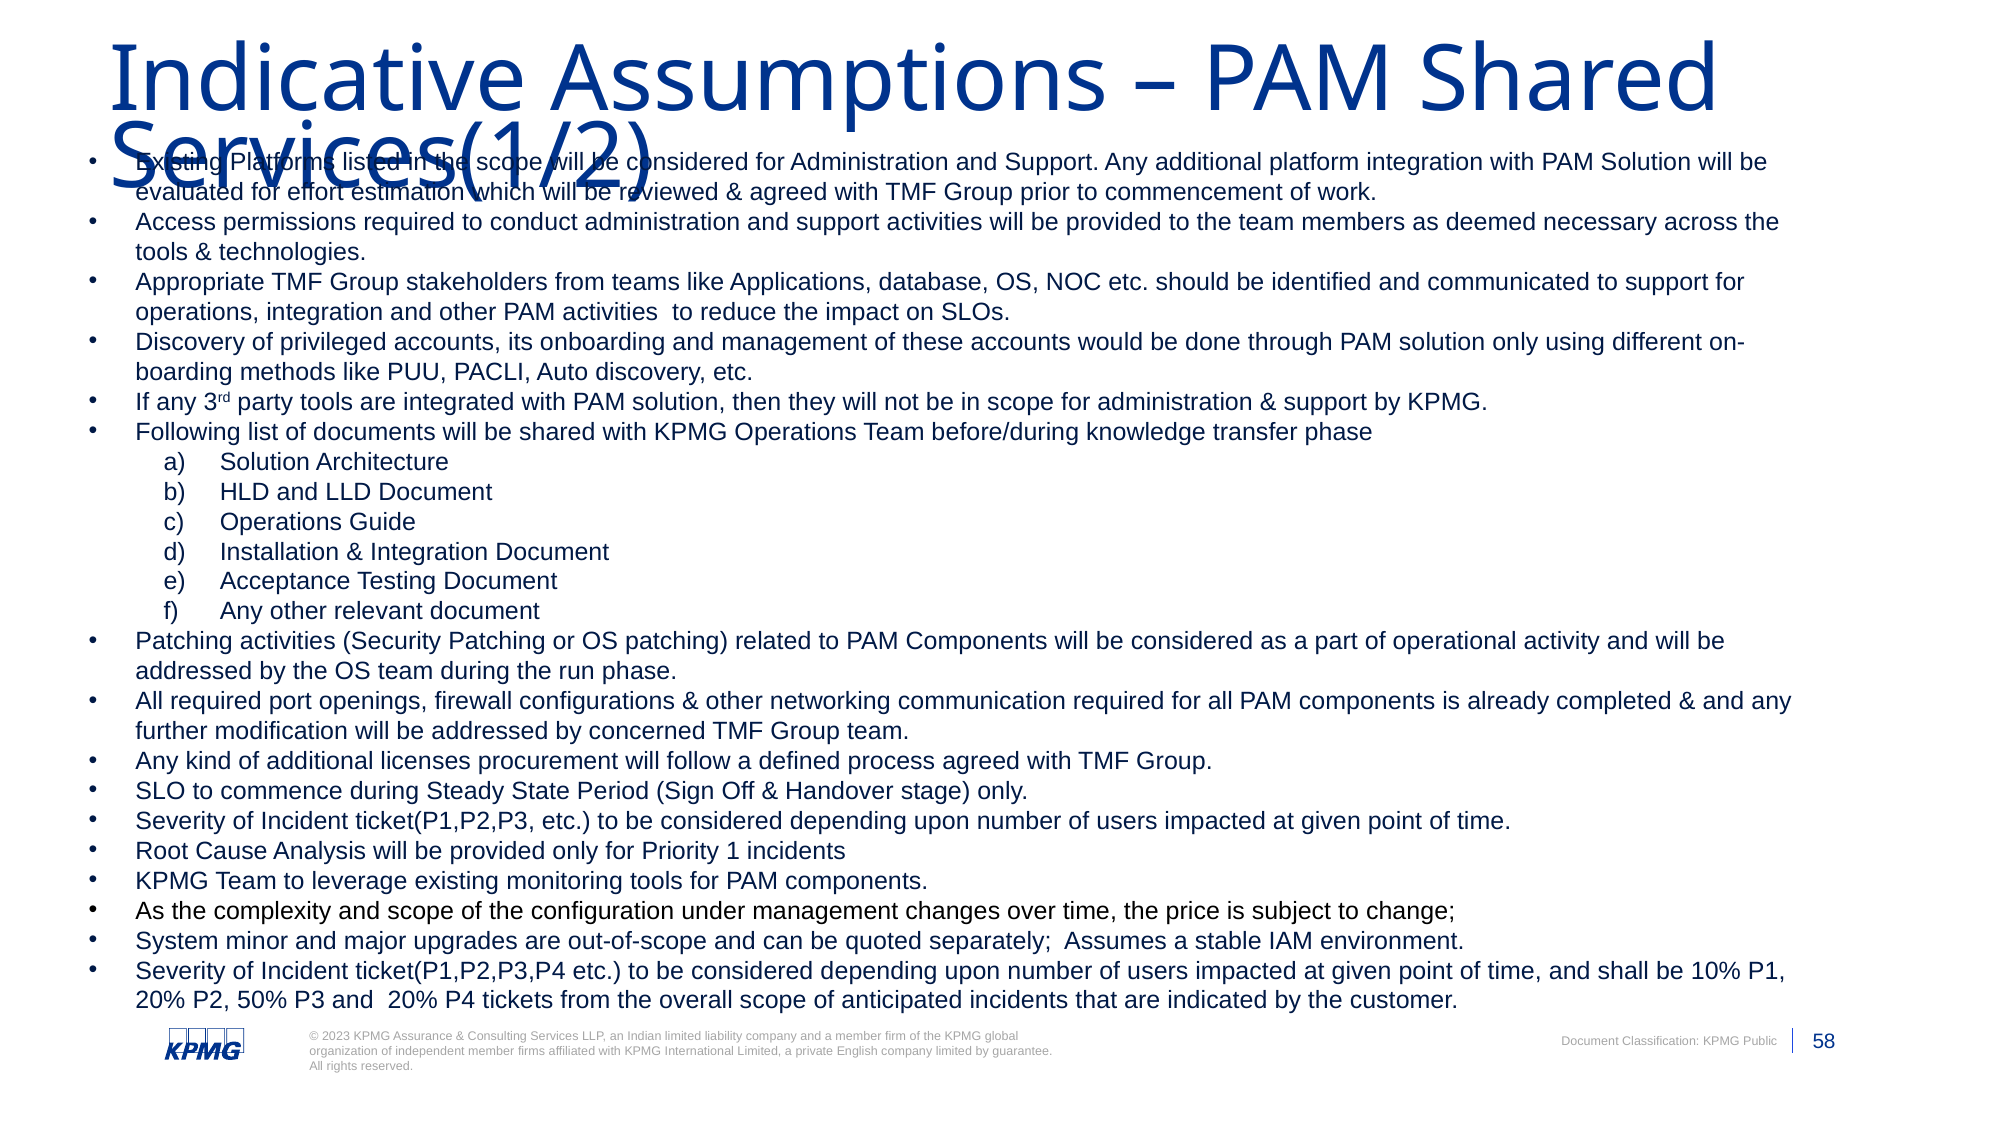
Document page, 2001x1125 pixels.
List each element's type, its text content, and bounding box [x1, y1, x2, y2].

text_box Existing Platforms listed in the scope will be considered for Administration and Support. Any additional platform integration with PAM Solution will be evaluated for effort estimation which will be reviewed & agreed with TMF Group prior to commencement of work. Access permissions required to conduct administration and support activities will be provided to the team members as deemed necessary across the tools & technologies. Appropriate TMF Group stakeholders from teams like Applications, database, OS, NOC etc. should be identified and communicated to support for operations, integration and other PAM activities to reduce the impact on SLOs. Discovery of privileged accounts, its onboarding and management of these accounts would be done through PAM solution only using different on-boarding methods like PUU, PACLI, Auto discovery, etc. If any 3rd party tools are integrated with PAM solution, then they will not be in scope for administration & support by KPMG. Following list of documents will be shared with KPMG Operations Team before/during knowledge transfer phase Solution Architecture HLD and LLD Document Operations Guide Installation & Integration Document Acceptance Testing Document Any other relevant document Patching activities (Security Patching or OS patching) related to PAM Components will be considered as a part of operational activity and will be addressed by the OS team during the run phase. All required port openings, firewall configurations & other networking communication required for all PAM components is already completed & and any further modification will be addressed by concerned TMF Group team. Any kind of additional licenses procurement will follow a defined process agreed with TMF Group. SLO to commence during Steady State Period (Sign Off & Handover stage) only. Severity of Incident ticket(P1,P2,P3, etc.) to be considered depending upon number of users impacted at given point of time. Root Cause Analysis will be provided only for Priority 1 incidents KPMG Team to leverage existing monitoring tools for PAM components. As the complexity and scope of the configuration under management changes over time, the price is subject to change; System minor and major upgrades are out-of-scope and can be quoted separately; Assumes a stable IAM environment. Severity of Incident ticket(P1,P2,P3,P4 etc.) to be considered depending upon number of users impacted at given point of time, and shall be 10% P1, 20% P2, 50% P3 and 20% P4 tickets from the overall scope of anticipated incidents that are indicated by the customer. [73, 138, 1856, 1022]
title Indicative Assumptions – PAM Shared Services(1/2) [109, 48, 1916, 137]
